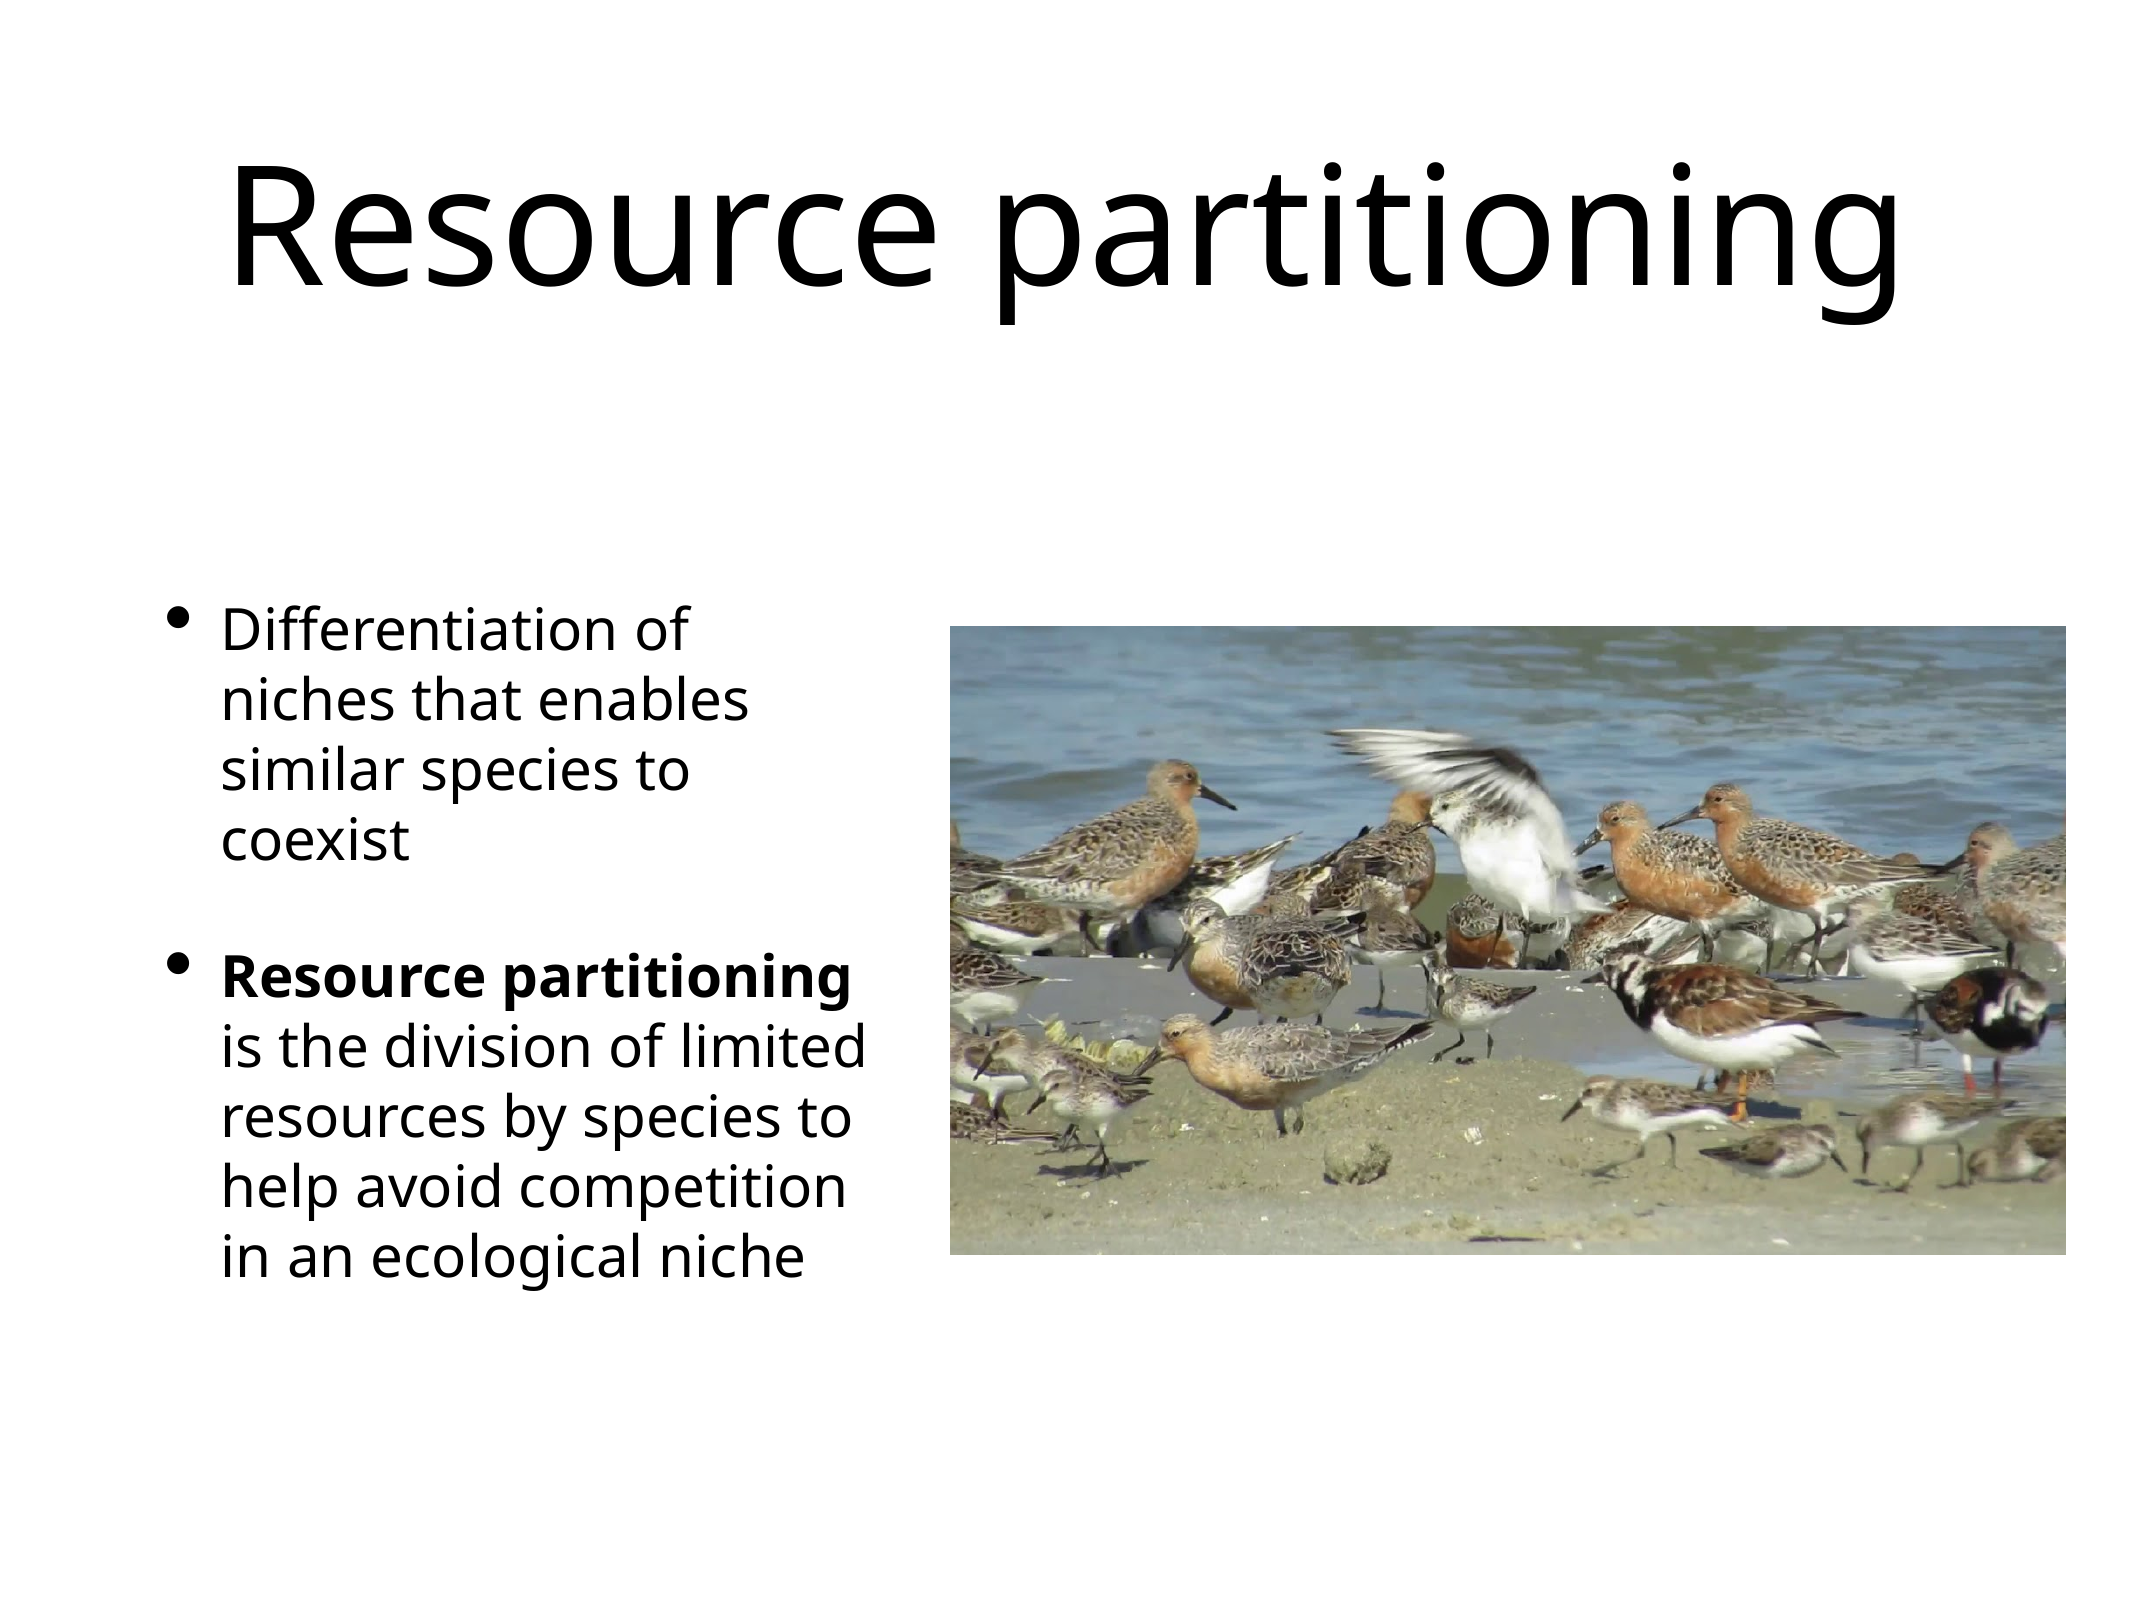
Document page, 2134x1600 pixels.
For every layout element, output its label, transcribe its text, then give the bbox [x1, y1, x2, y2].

picture [949, 626, 2067, 1255]
list Differentiation of niches that enables similar species to coexist Resource partitioning is the division of limited resources by species to help avoid competition in an ecological niche [155, 424, 888, 1457]
title Resource partitioning [155, 41, 1978, 397]
